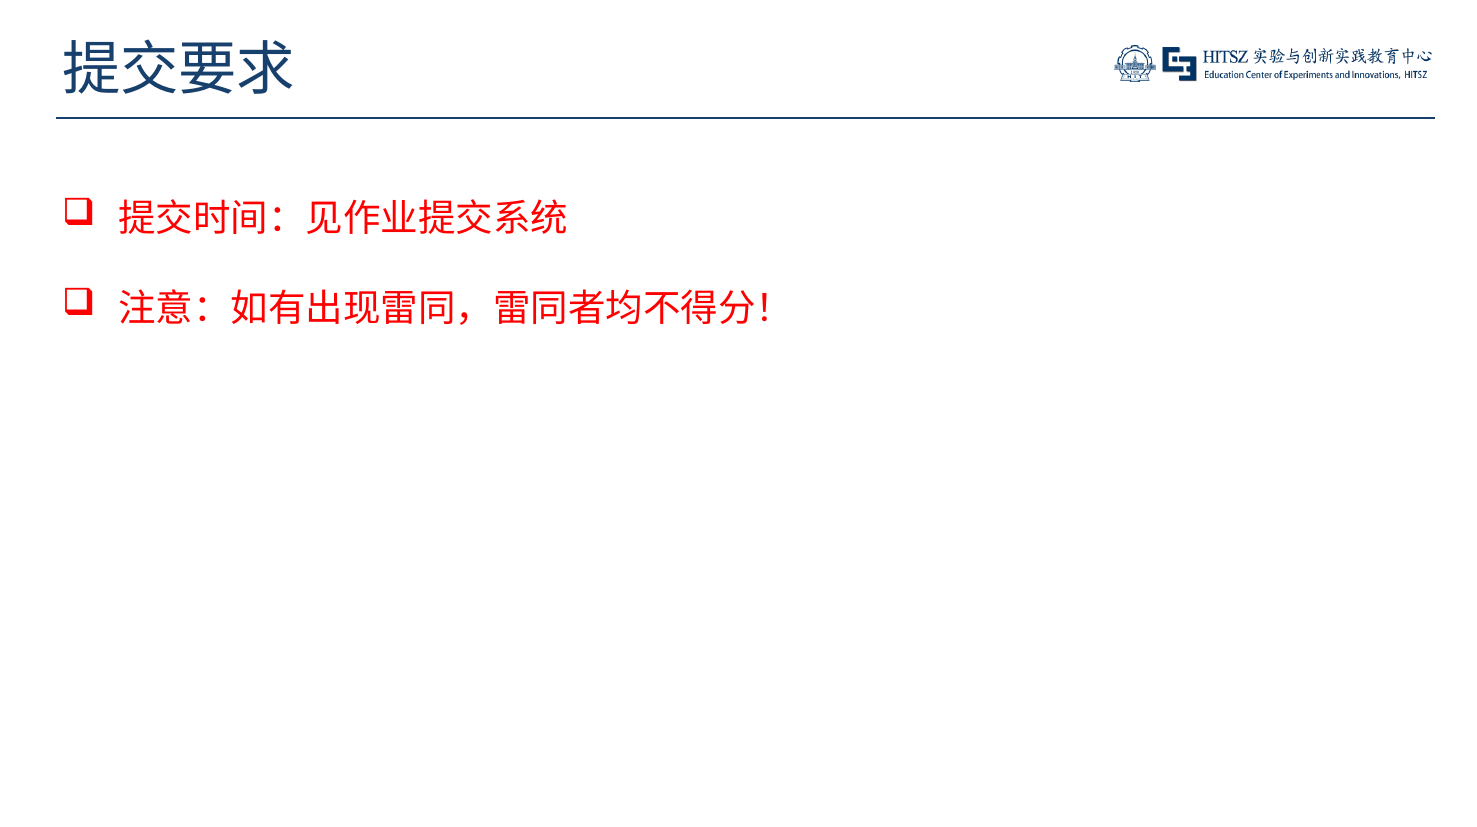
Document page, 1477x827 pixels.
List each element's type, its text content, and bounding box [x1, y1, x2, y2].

text_box 提交要求 [47, 23, 396, 109]
picture [1112, 45, 1436, 82]
text_box 提交时间：见作业提交系统 注意：如有出现雷同，雷同者均不得分！ [47, 141, 1199, 337]
